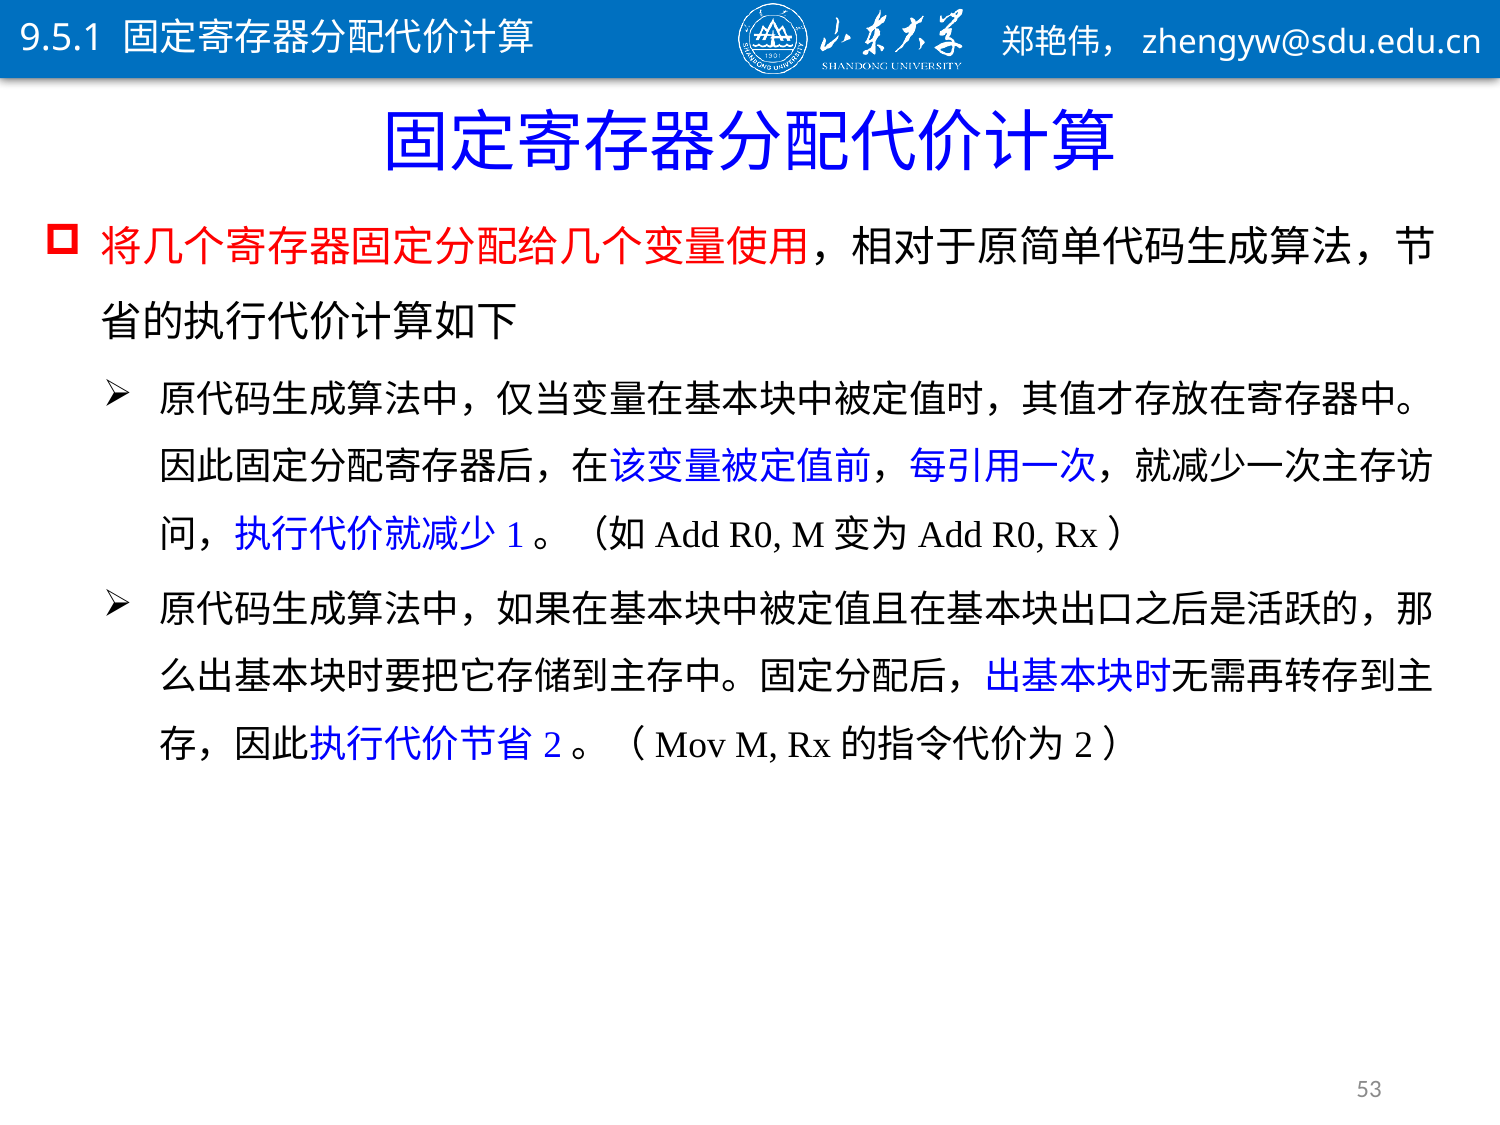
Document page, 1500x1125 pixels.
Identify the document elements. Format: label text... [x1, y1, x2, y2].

text_box 将几个寄存器固定分配给几个变量使用，相对于原简单代码生成算法，节省的执行代价计算如下 原代码生成算法中，仅当变量在基本块中被定值时，其值才存放在寄存器中。因此固定分配寄存器后，在该变量被定值前，每引用一次，就减少一次主存访问，执行代价就减少1。（如Add R0, M变为Add R0, Rx） 原代码生成算法中，如果在基本块中被定值且在基本块出口之后是活跃的，那么出基本块时要把它存储到主存中。固定分配后，出基本块时无需再转存到主存，因此执行代价节省2。（Mov M, Rx的指令代价为2） [29, 187, 1483, 773]
text_box 固定寄存器分配代价计算 [0, 91, 1500, 187]
text_box 9.5.1 固定寄存器分配代价计算 [4, 5, 550, 66]
slide_number 53 [1059, 1057, 1397, 1118]
picture [738, 3, 963, 74]
